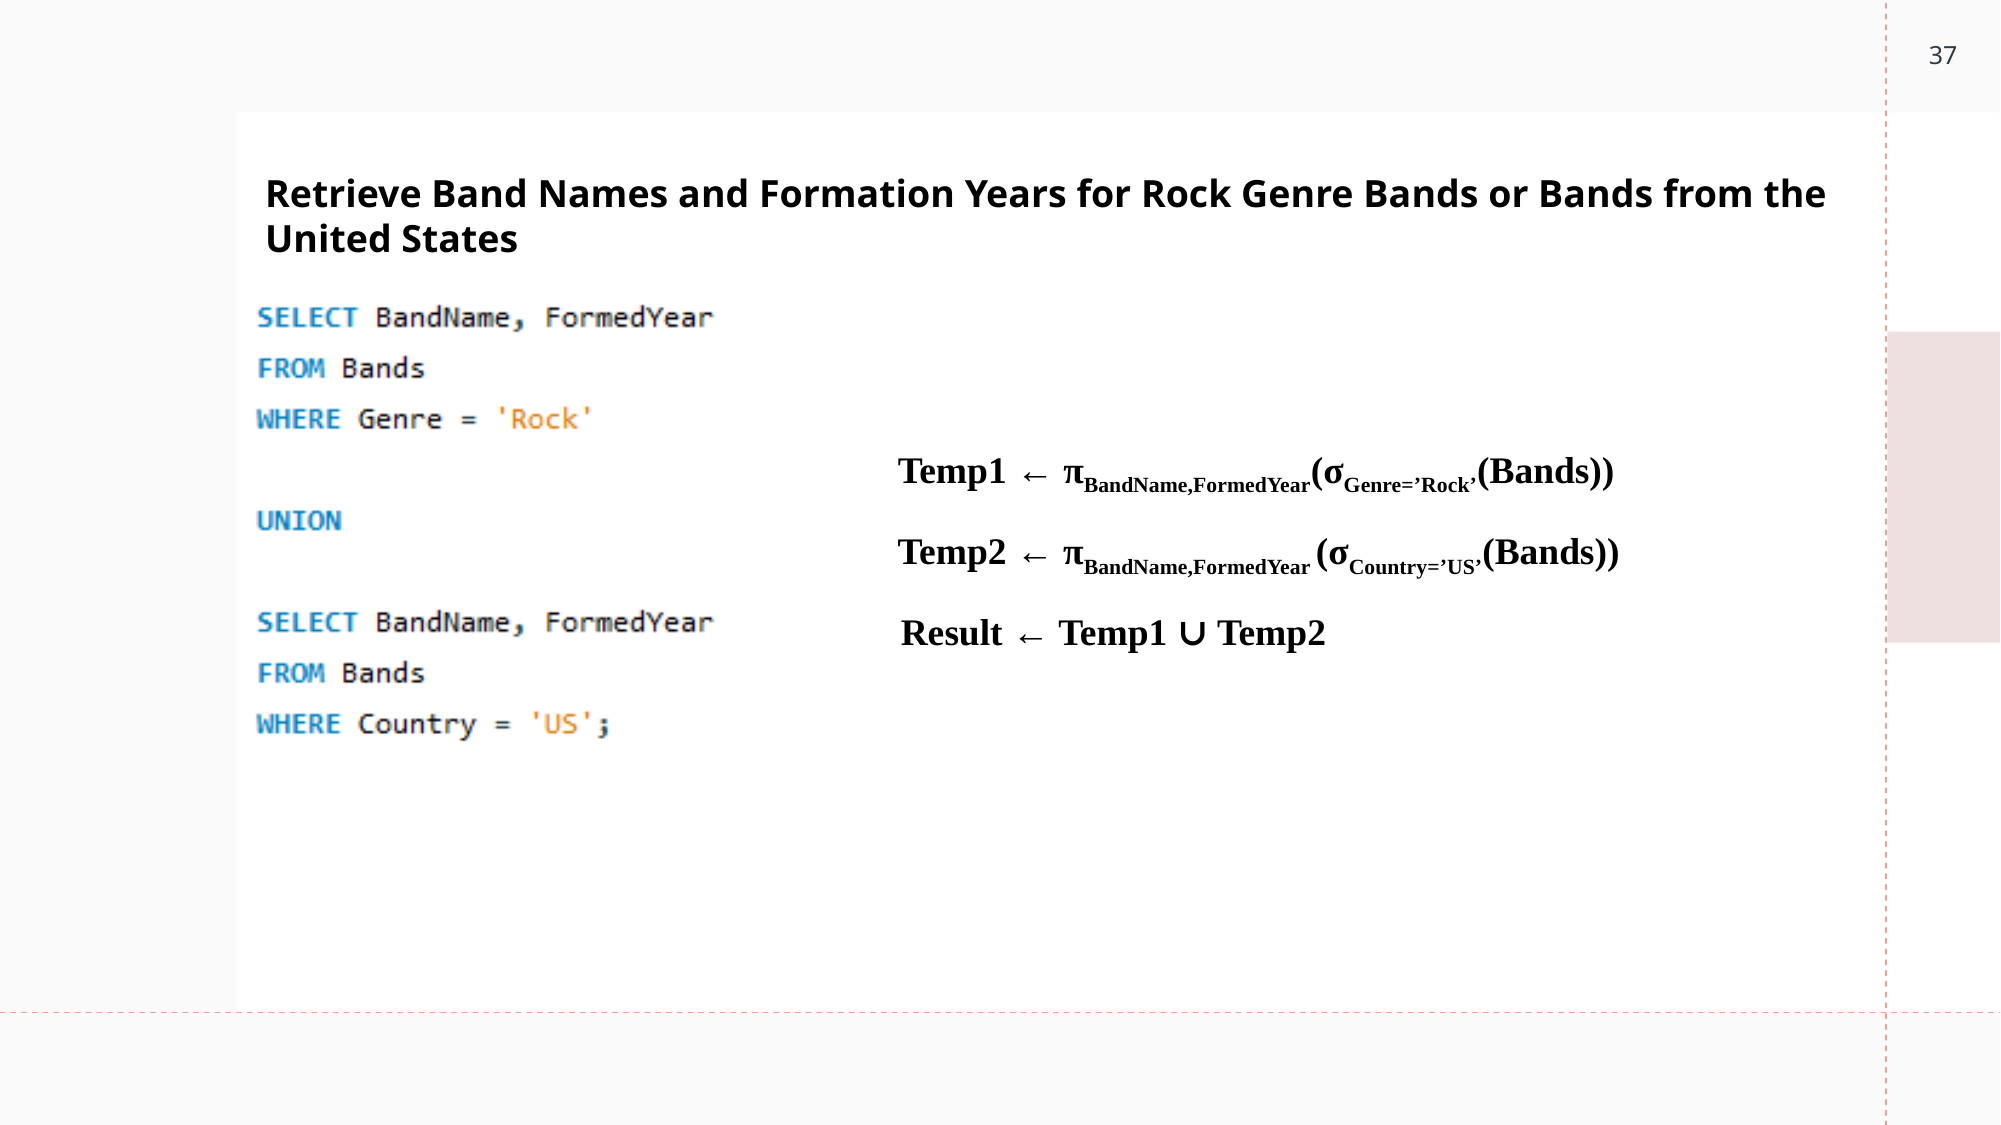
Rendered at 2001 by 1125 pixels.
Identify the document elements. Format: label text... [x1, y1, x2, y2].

text_box Retrieve Band Names and Formation Years for Rock Genre Bands or Bands from the United States [250, 162, 1887, 498]
text_box Temp2 ← ​πBandName,FormedYear (σCountry=’US’​(Bands)) [882, 520, 2000, 587]
text_box Temp1 ← πBandName,FormedYear​(σGenre=’Rock’​(Bands)) [883, 438, 1967, 505]
text_box Result ← Temp1 ∪ Temp2 [886, 600, 1887, 660]
slide_number 37 [1886, 0, 2000, 113]
picture [250, 301, 739, 751]
